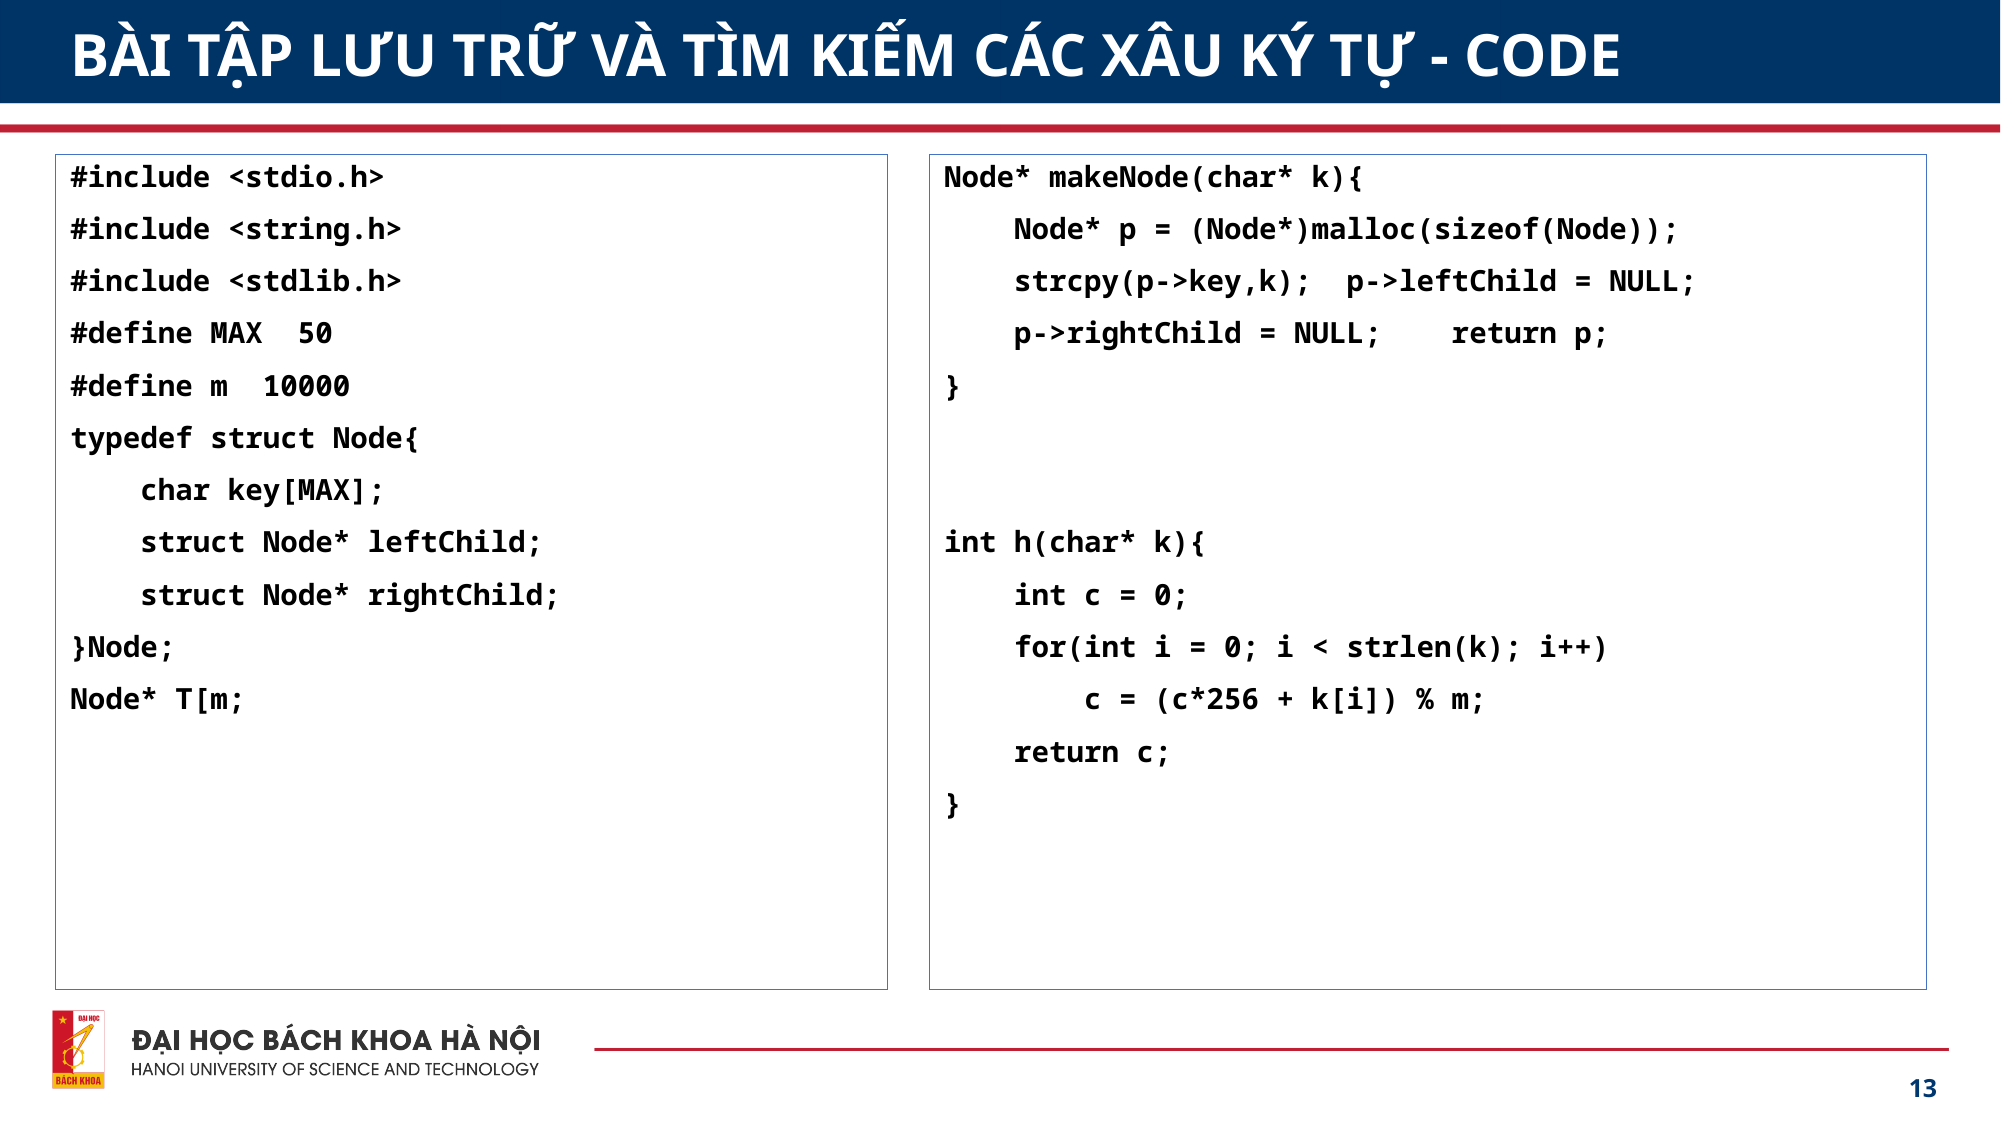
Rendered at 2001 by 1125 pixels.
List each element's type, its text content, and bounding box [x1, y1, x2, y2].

text_box #include <stdio.h> #include <string.h> #include <stdlib.h> #define MAX 50 #define m 10000 typedef struct Node{ char key[MAX]; struct Node* leftChild; struct Node* rightChild; }Node; Node* T[m; [55, 154, 888, 990]
text_box Node* makeNode(char* k){ Node* p = (Node*)malloc(sizeof(Node)); strcpy(p->key,k); p->leftChild = NULL; p->rightChild = NULL; return p; } int h(char* k){ int c = 0; for(int i = 0; i < strlen(k); i++) c = (c*256 + k[i]) % m; return c; } [929, 154, 1927, 990]
picture [0, 0, 2001, 1125]
slide_number 13 [1502, 1065, 1953, 1125]
title BÀI TẬP LƯU TRỮ VÀ TÌM KIẾM CÁC XÂU KÝ TỰ - CODE [55, 18, 1988, 90]
